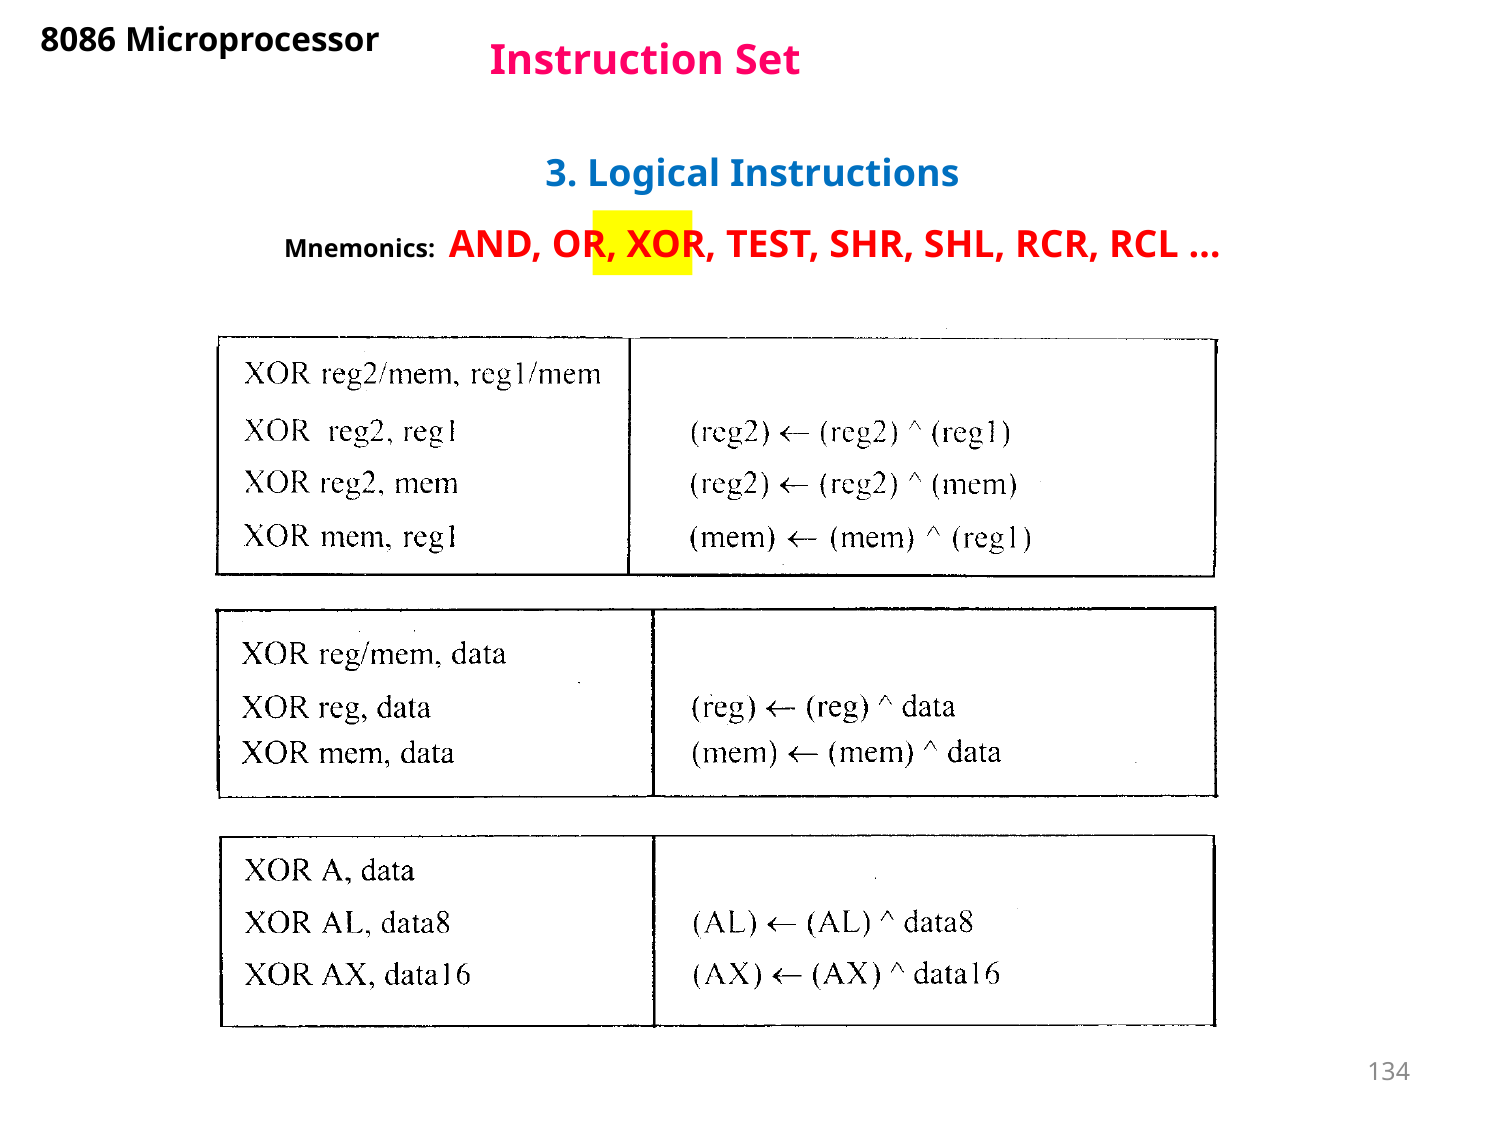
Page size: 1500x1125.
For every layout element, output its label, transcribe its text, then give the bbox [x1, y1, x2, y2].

picture [210, 821, 1226, 1038]
text_box Mnemonics: AND, OR, XOR, TEST, SHR, SHL, RCR, RCL … [43, 212, 1463, 273]
text_box <number> [1074, 1042, 1425, 1103]
text_box 3. Logical Instructions [41, 137, 1464, 206]
text_box 8086 Microprocessor [10, 10, 411, 106]
text_box Instruction Set [474, 18, 1463, 99]
picture [209, 325, 1226, 583]
text_box [591, 208, 695, 212]
picture [209, 600, 1226, 808]
text_box [591, 273, 695, 277]
